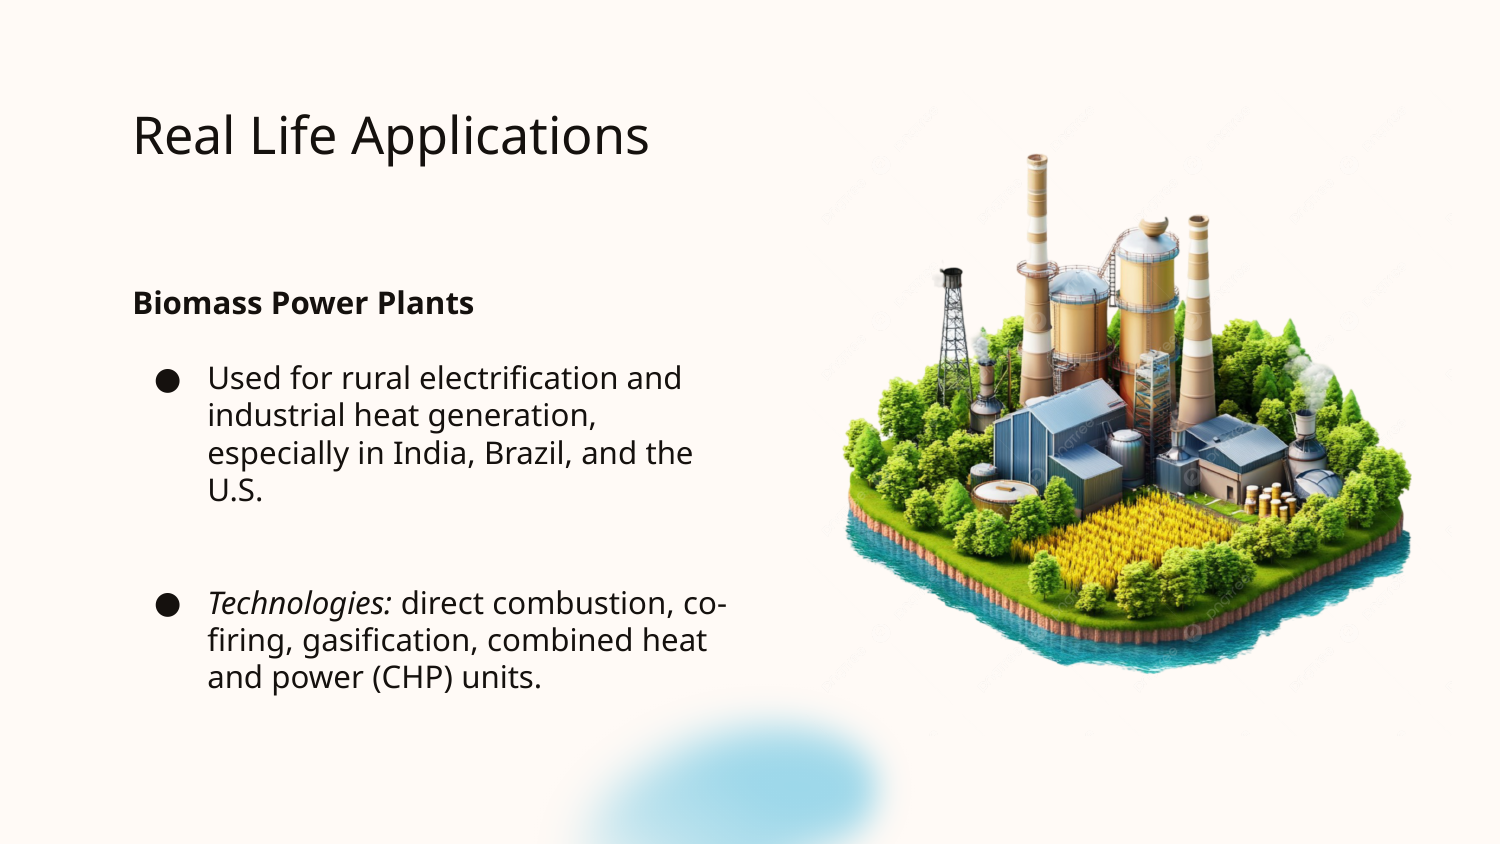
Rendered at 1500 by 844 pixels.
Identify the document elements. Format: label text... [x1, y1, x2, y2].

title Real Life Applications [117, 87, 802, 244]
picture [445, 87, 1452, 844]
list Biomass Power Plants Used for rural electrification and industrial heat generation, especially in India, Brazil, and the U.S. Technologies: direct combustion, co-firing, gasification, combined heat and power (CHP) units. [117, 268, 750, 708]
